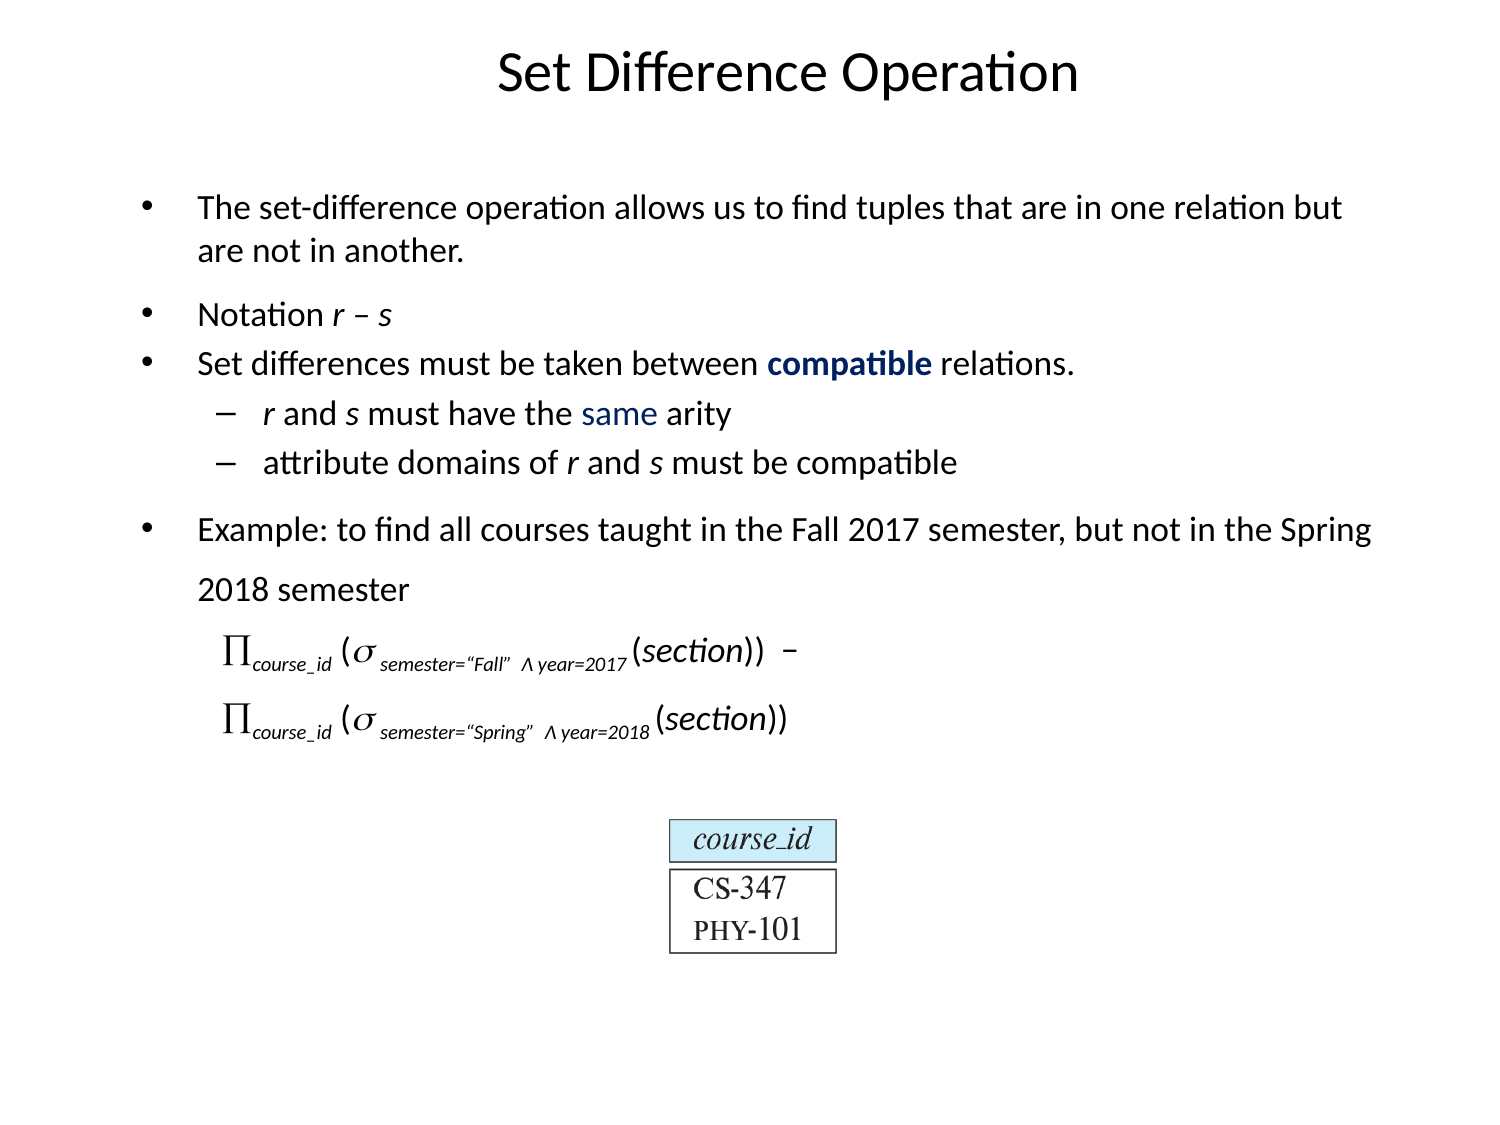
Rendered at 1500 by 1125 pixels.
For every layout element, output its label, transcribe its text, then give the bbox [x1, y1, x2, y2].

list The set-difference operation allows us to find tuples that are in one relation but are not in another. Notation r – s Set differences must be taken between compatible relations. r and s must have the same arity attribute domains of r and s must be compatible Example: to find all courses taught in the Fall 2017 semester, but not in the Spring 2018 semester course_id ( semester=“Fall” Λ year=2017 (section)) − course_id ( semester=“Spring” Λ year=2018 (section)) [126, 176, 1398, 790]
title Set Difference Operation [126, 18, 1451, 119]
picture [651, 800, 849, 963]
